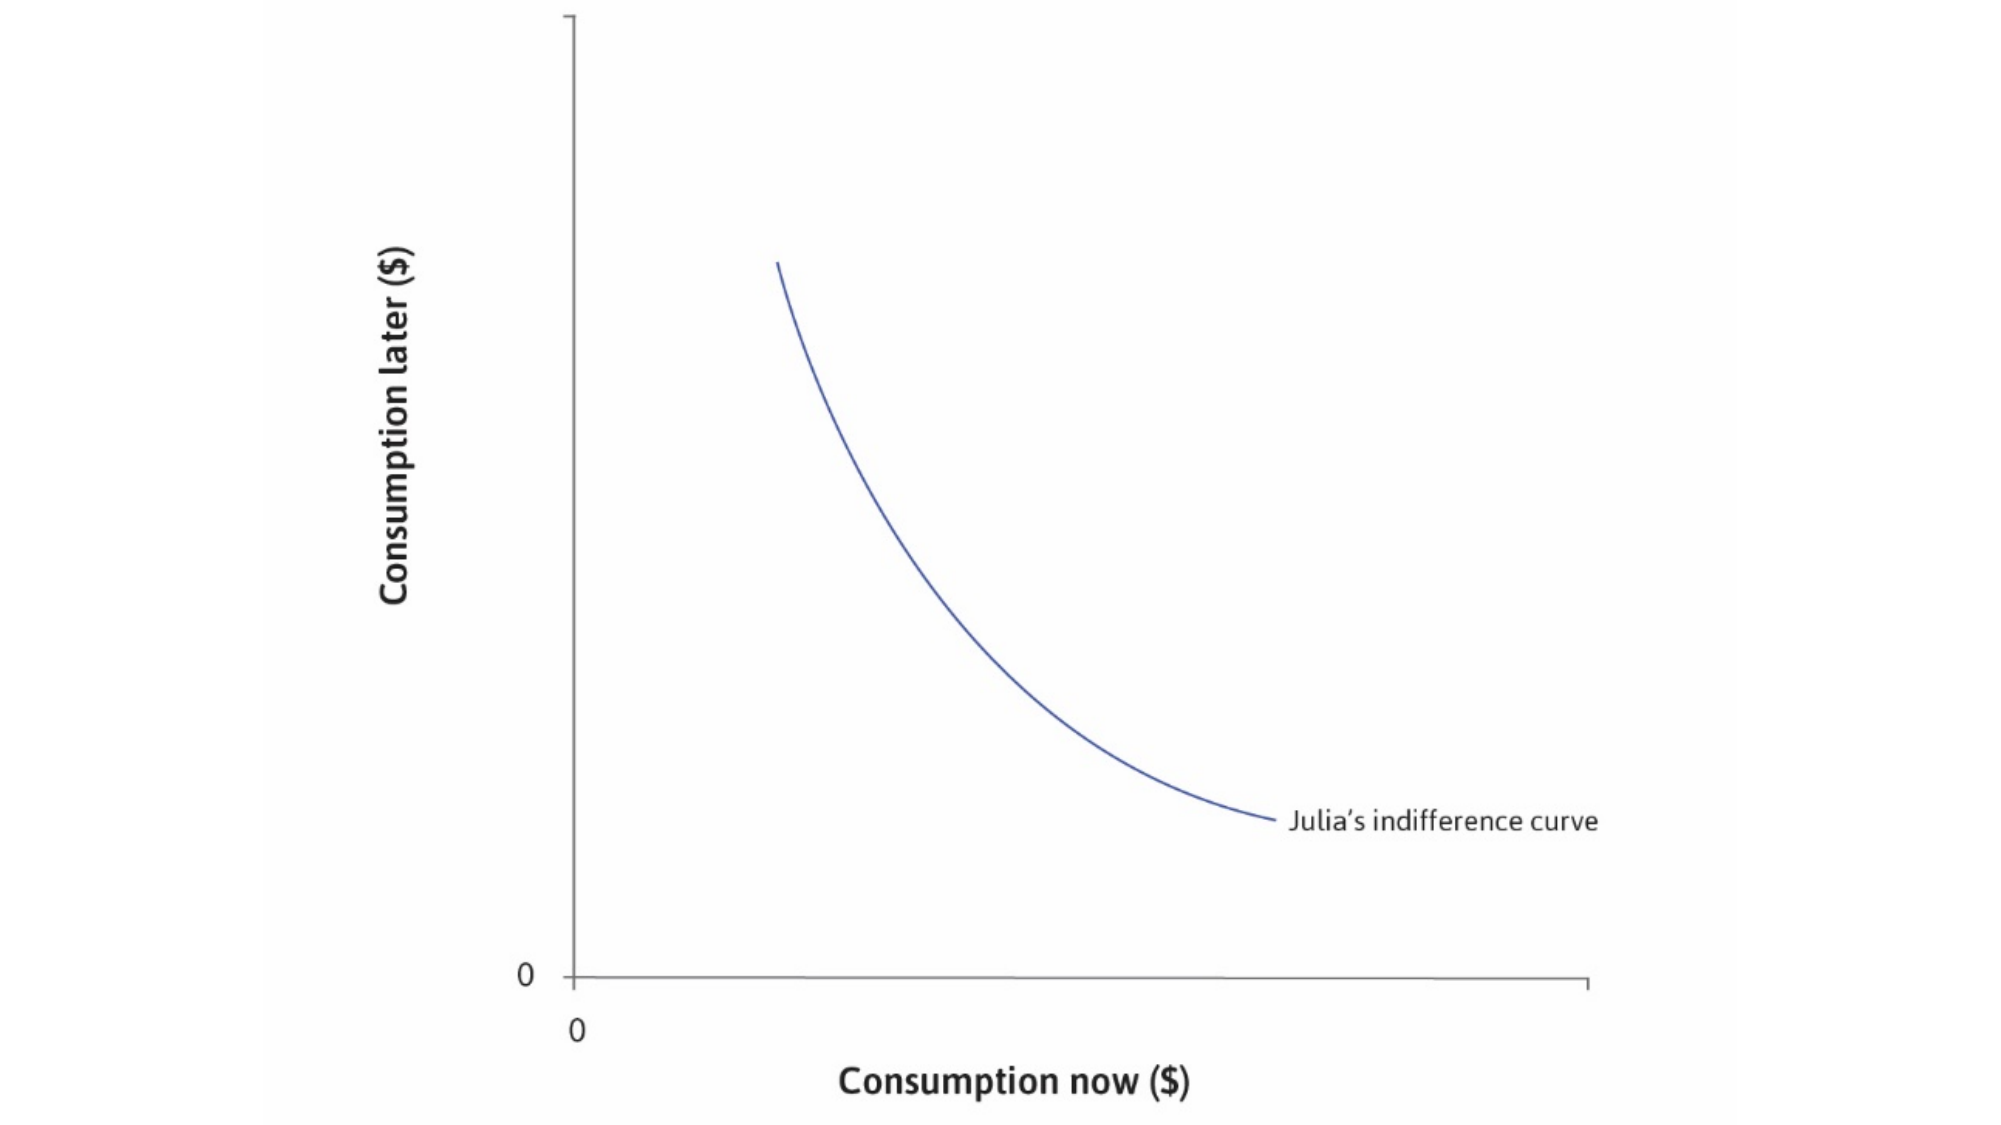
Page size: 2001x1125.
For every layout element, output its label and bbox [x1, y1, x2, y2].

picture [262, 0, 1737, 1125]
